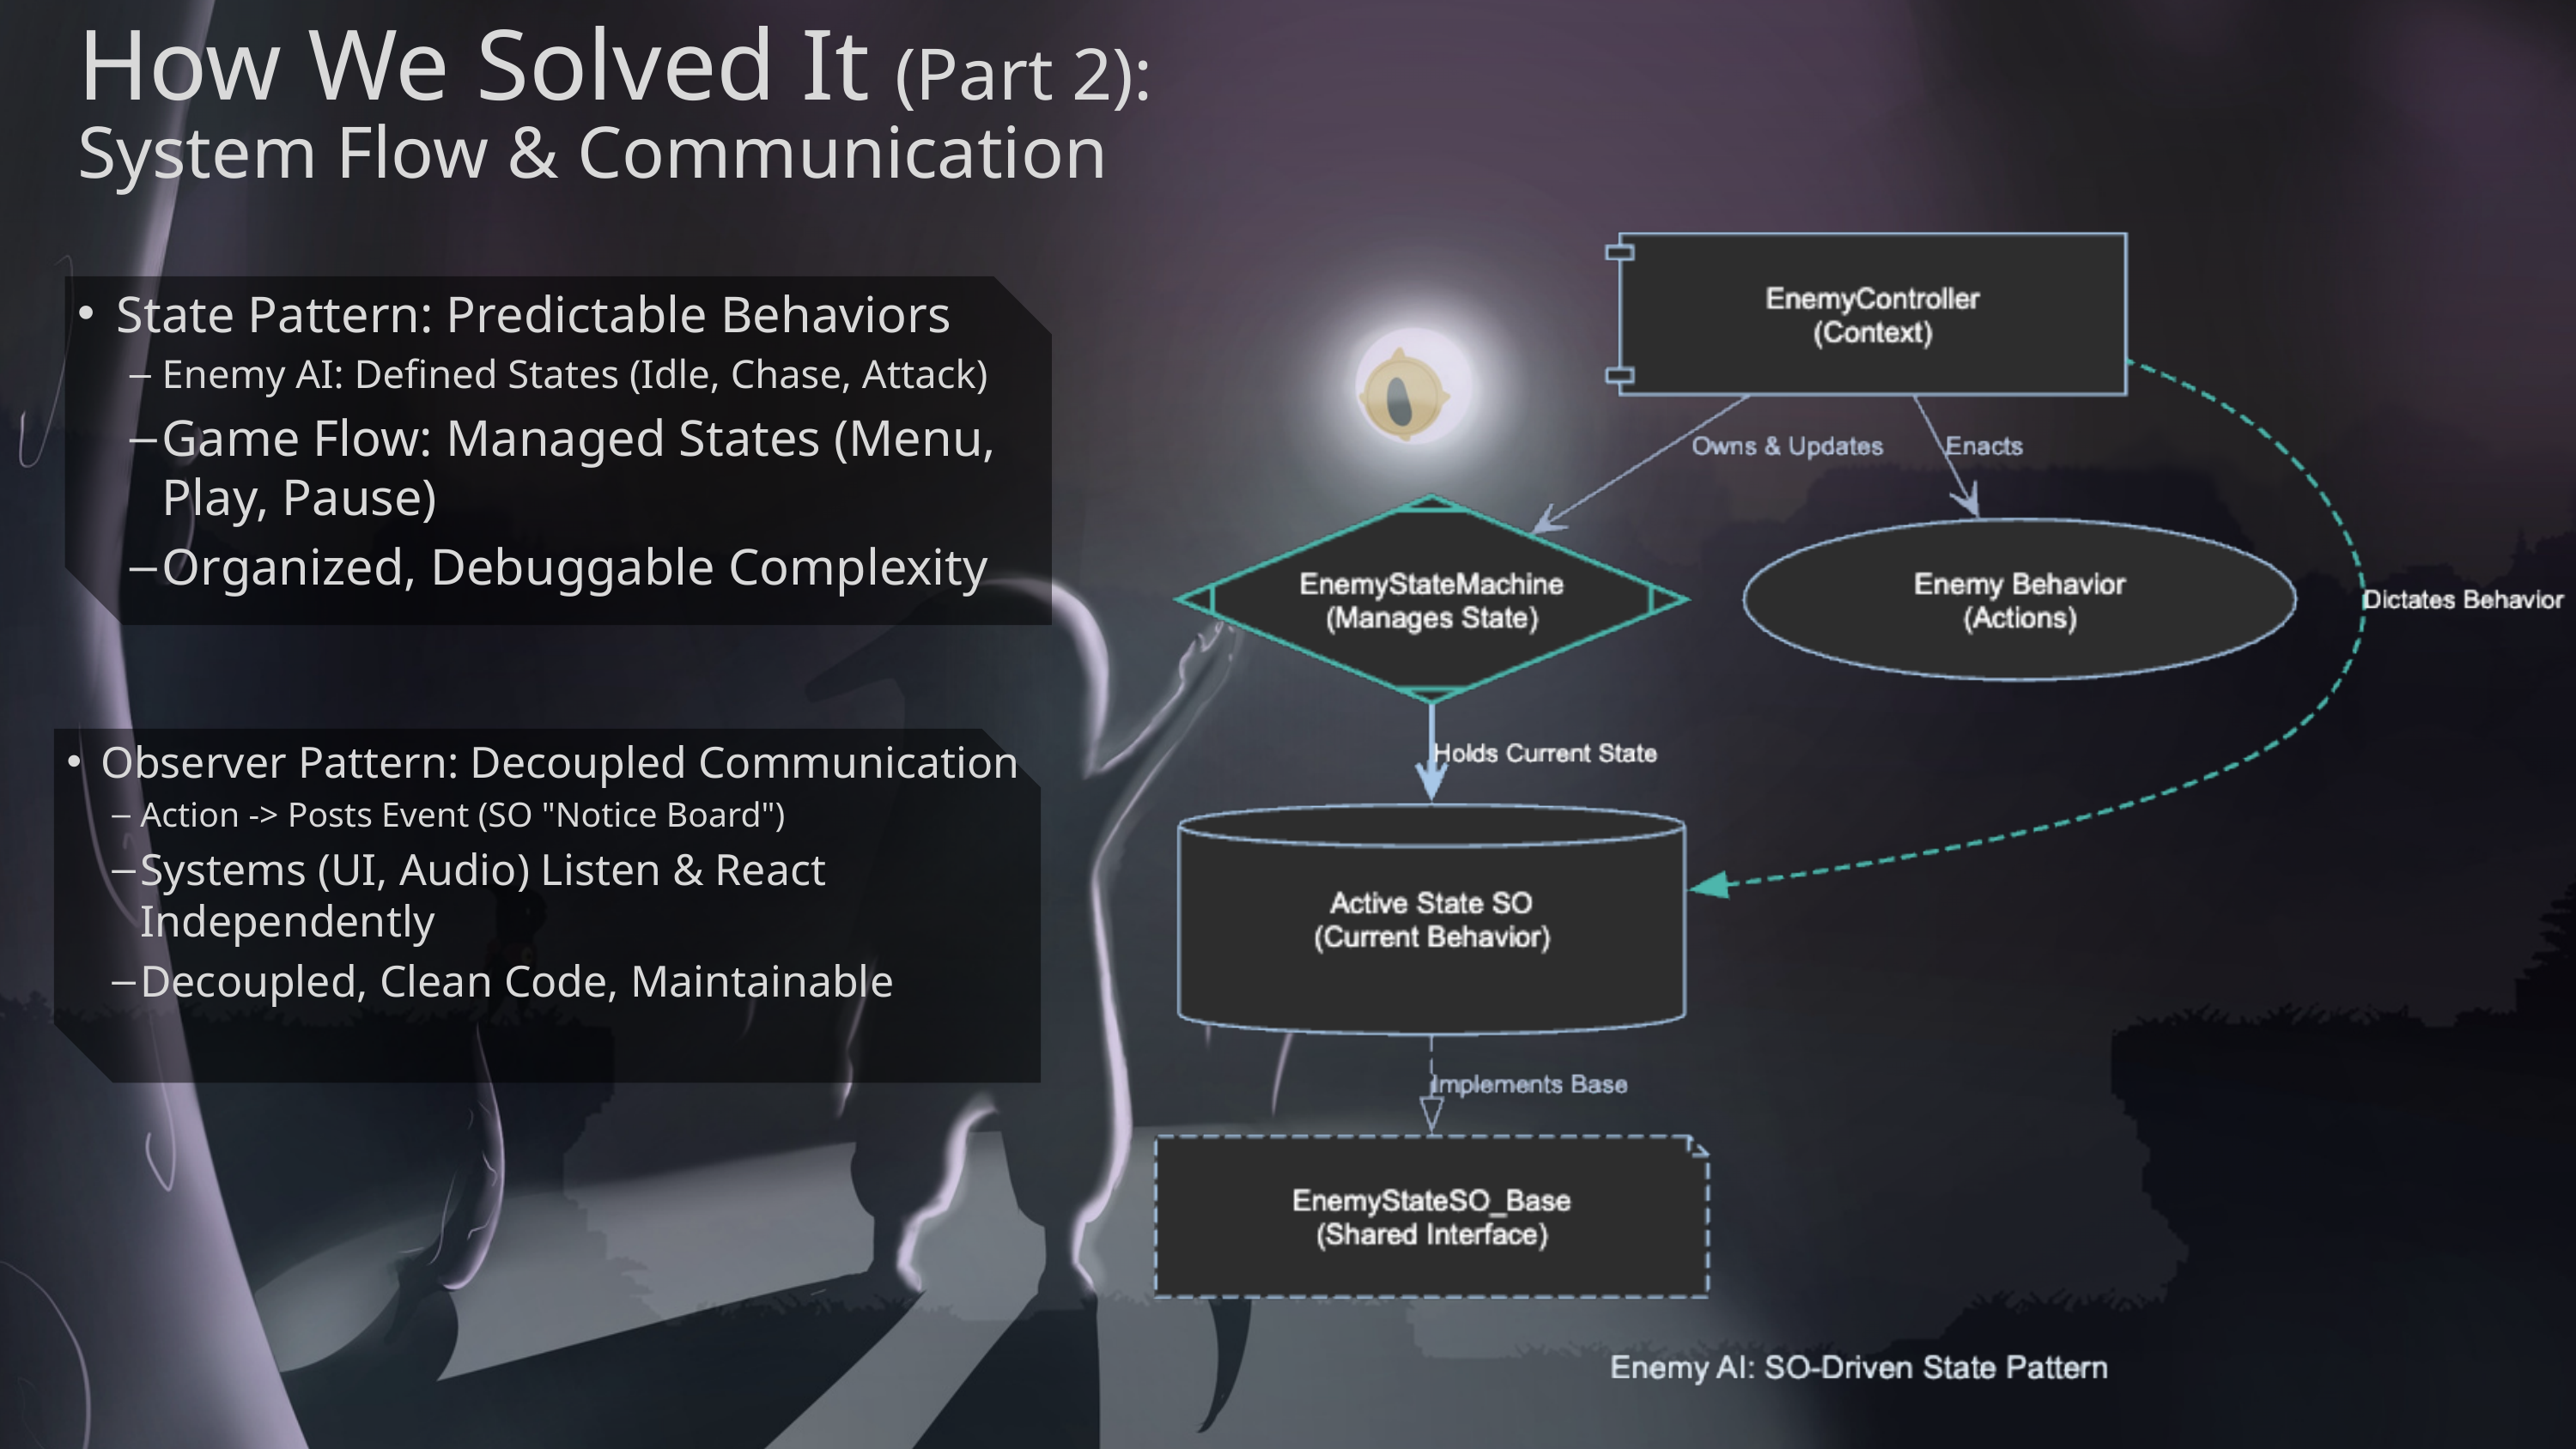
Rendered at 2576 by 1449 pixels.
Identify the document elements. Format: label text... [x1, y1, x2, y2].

text_box [104, 331, 1054, 627]
text_box [0, 0, 2576, 1449]
text_box [88, 785, 1043, 1085]
text_box State Pattern: Predictable Behaviors Enemy AI: Defined States (Idle, Chase, Attack) Game Flow: Managed States (Menu, Play, Pause) Organized, Debuggable Complexity [64, 276, 1052, 609]
title How We Solved It (Part 2): System Flow & Communication [64, 39, 1385, 200]
list Observer Pattern: Decoupled Communication Action -> Posts Event (SO "Notice Board") Systems (UI, Audio) Listen & React Independently Decoupled, Clean Code, Maintainable [53, 728, 1042, 1061]
picture [1143, 221, 2576, 1413]
